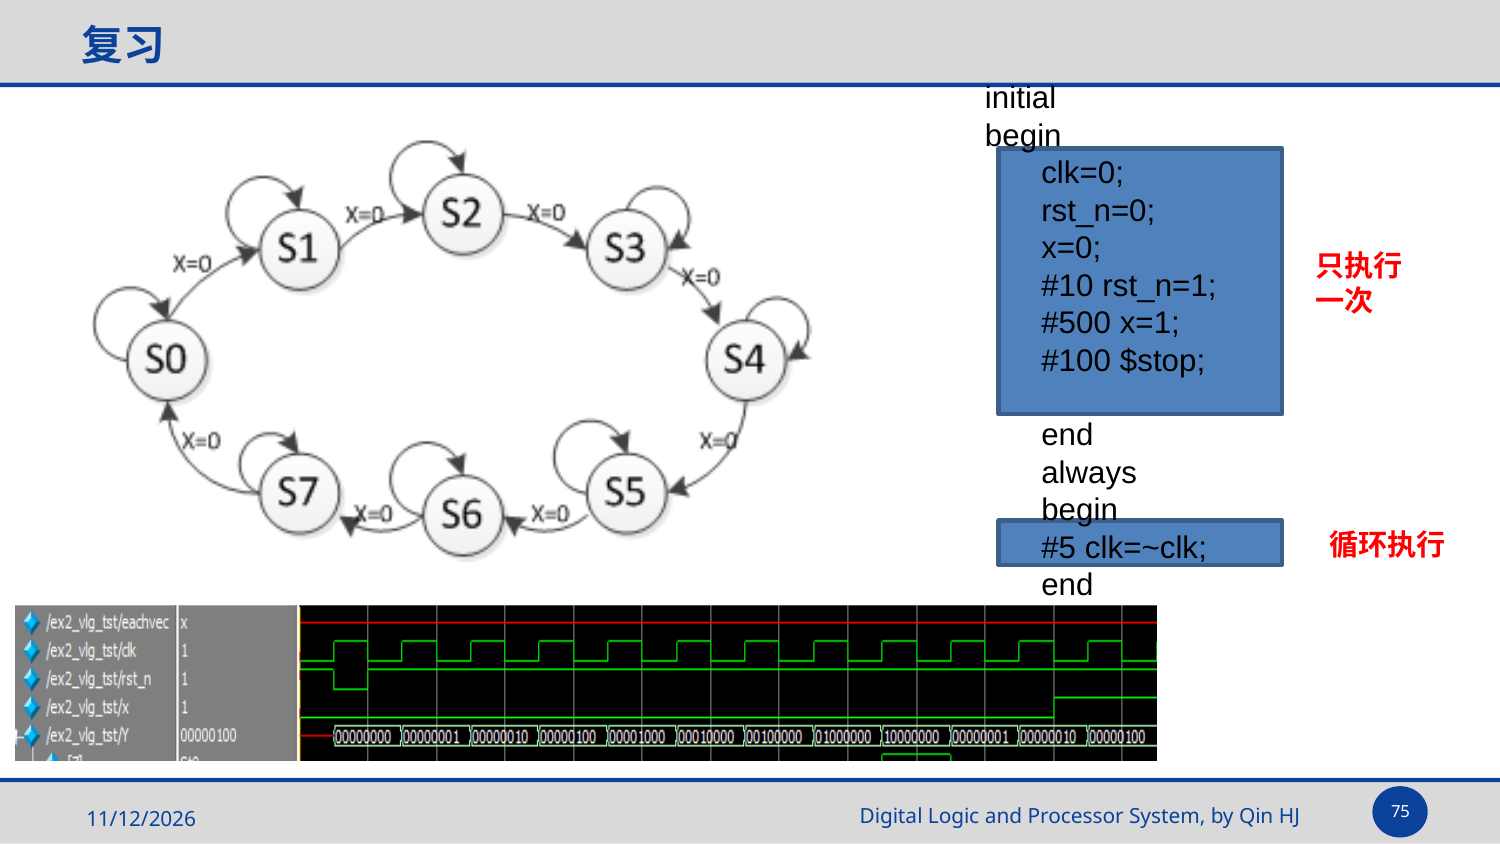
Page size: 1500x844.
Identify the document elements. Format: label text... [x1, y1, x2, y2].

text_box 只执行 一次 [1304, 241, 1415, 323]
text_box 循环执行 [1317, 520, 1458, 567]
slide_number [75, 797, 425, 843]
picture [14, 605, 1157, 761]
text_box 复习 [70, 19, 821, 67]
picture [92, 139, 813, 562]
text_box initial begin clk=0; rst_n=0; x=0; #10 rst_n=1; #500 x=1; #100 $stop; end always begin #5 clk=~clk; end [973, 72, 1392, 683]
text_box 75 [1364, 790, 1437, 836]
